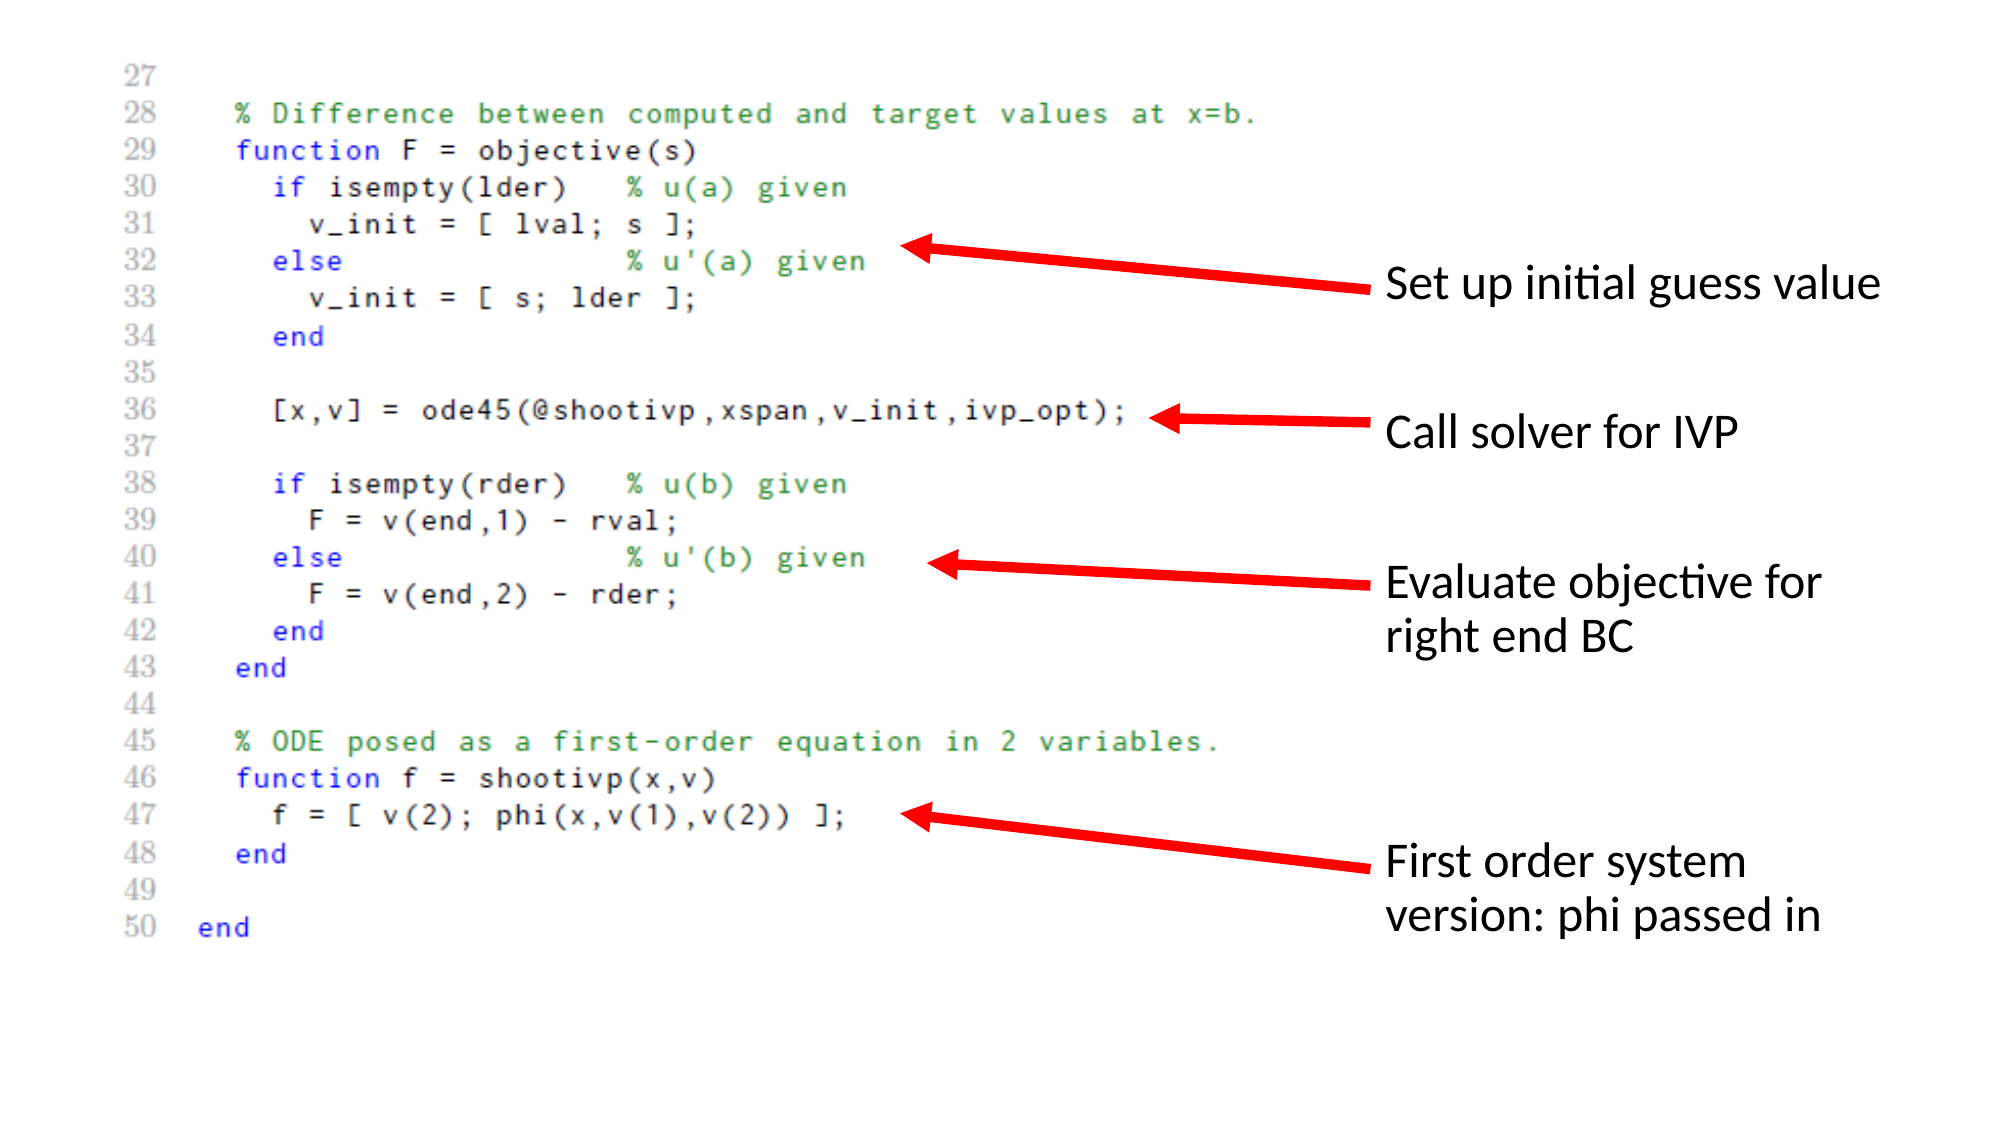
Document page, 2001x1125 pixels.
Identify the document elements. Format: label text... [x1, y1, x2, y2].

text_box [1148, 417, 1371, 423]
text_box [926, 562, 1371, 586]
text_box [899, 245, 1371, 290]
text_box Set up initial guess value Call solver for IVP Evaluate objective for right end BC First order system version: phi passed in [1370, 248, 1932, 966]
picture [109, 56, 1332, 966]
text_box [899, 813, 1371, 870]
